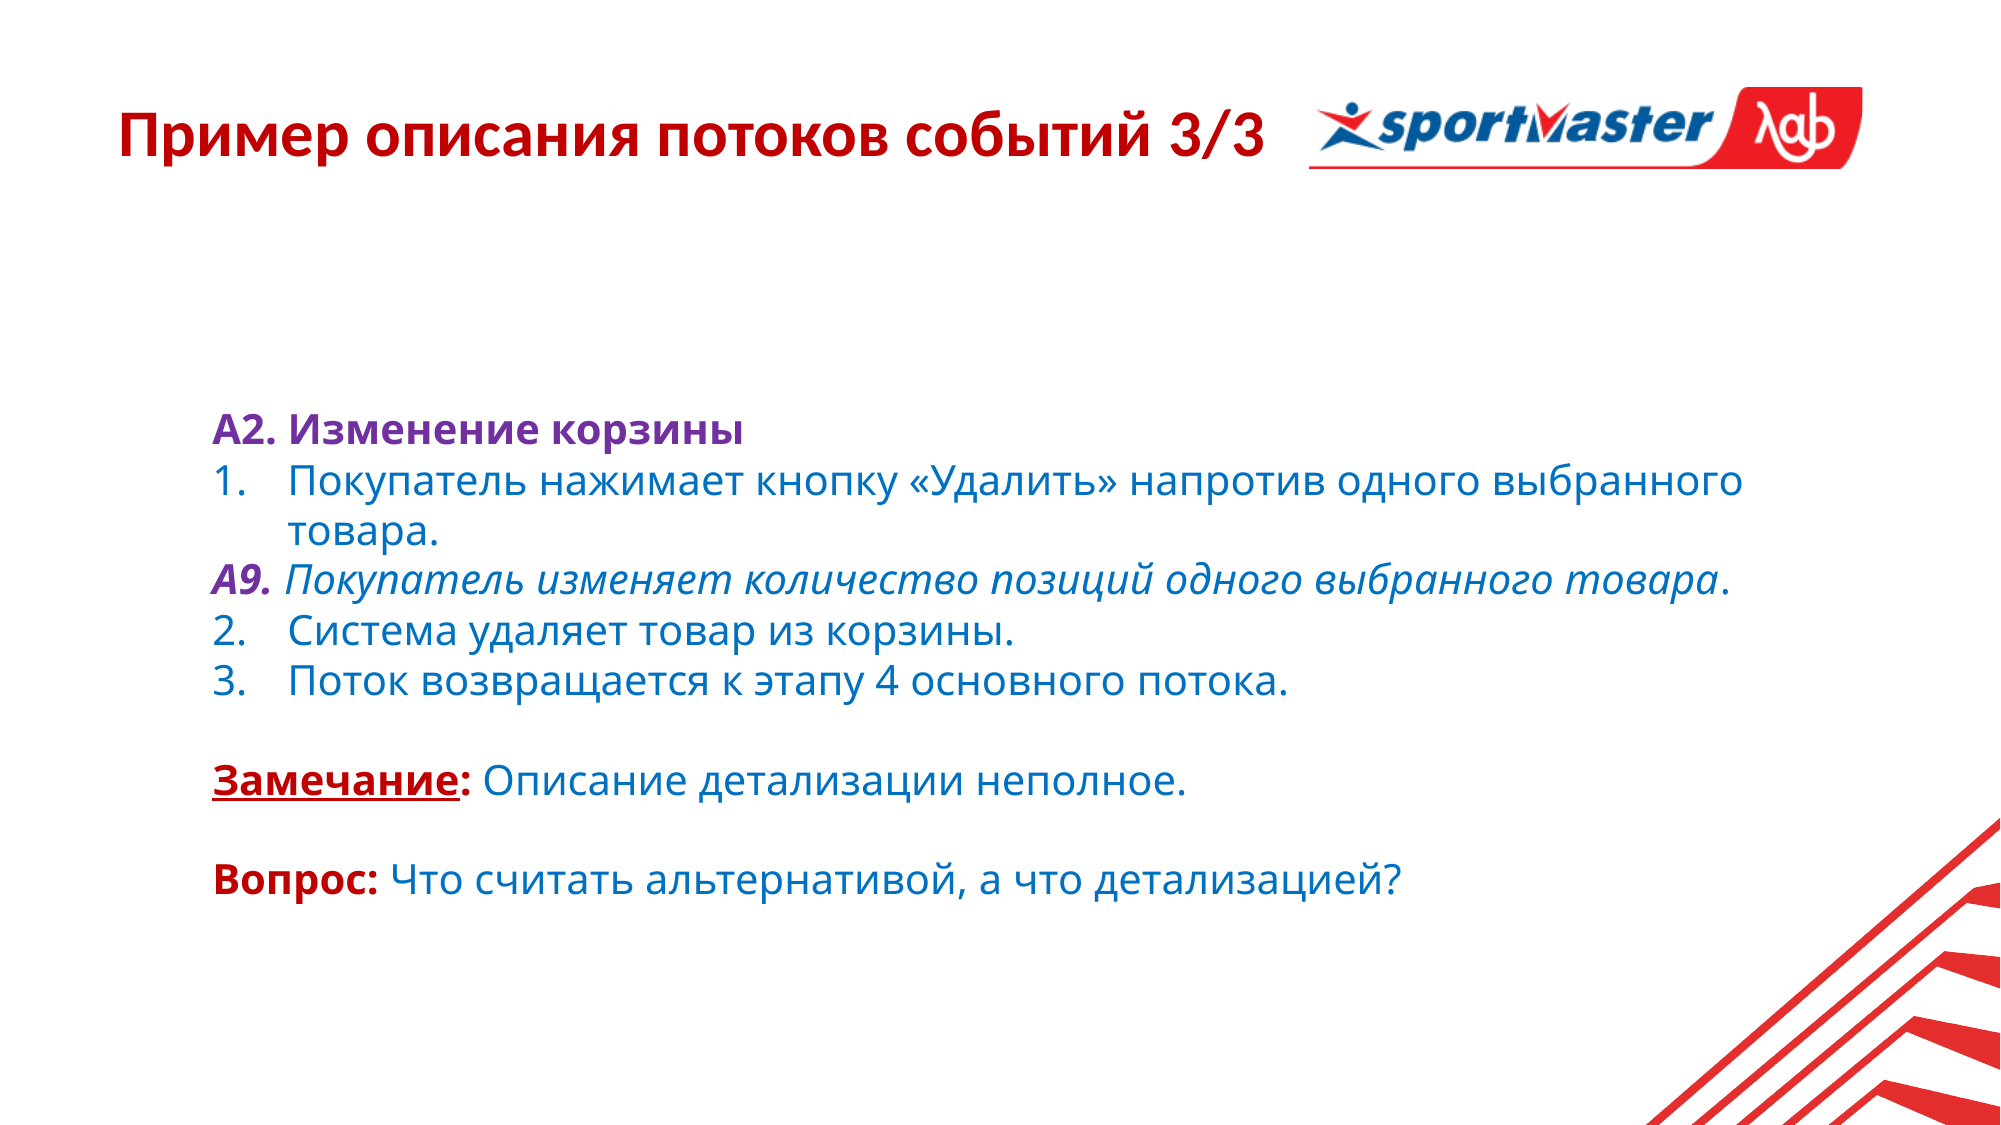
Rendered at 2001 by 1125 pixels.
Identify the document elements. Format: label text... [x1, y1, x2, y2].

picture [1609, 808, 2001, 1125]
text_box Пример описания потоков событий 3/3 [103, 82, 1299, 177]
text_box А2. Изменение корзины Покупатель нажимает кнопку «Удалить» напротив одного выбранного товара. А9. Покупатель изменяет количество позиций одного выбранного товара. Система удаляет товар из корзины. Поток возвращается к этапу 4 основного потока. Замечание: Описание детализации неполное. Вопрос: Что считать альтернативой, а что детализацией? [197, 395, 1859, 911]
